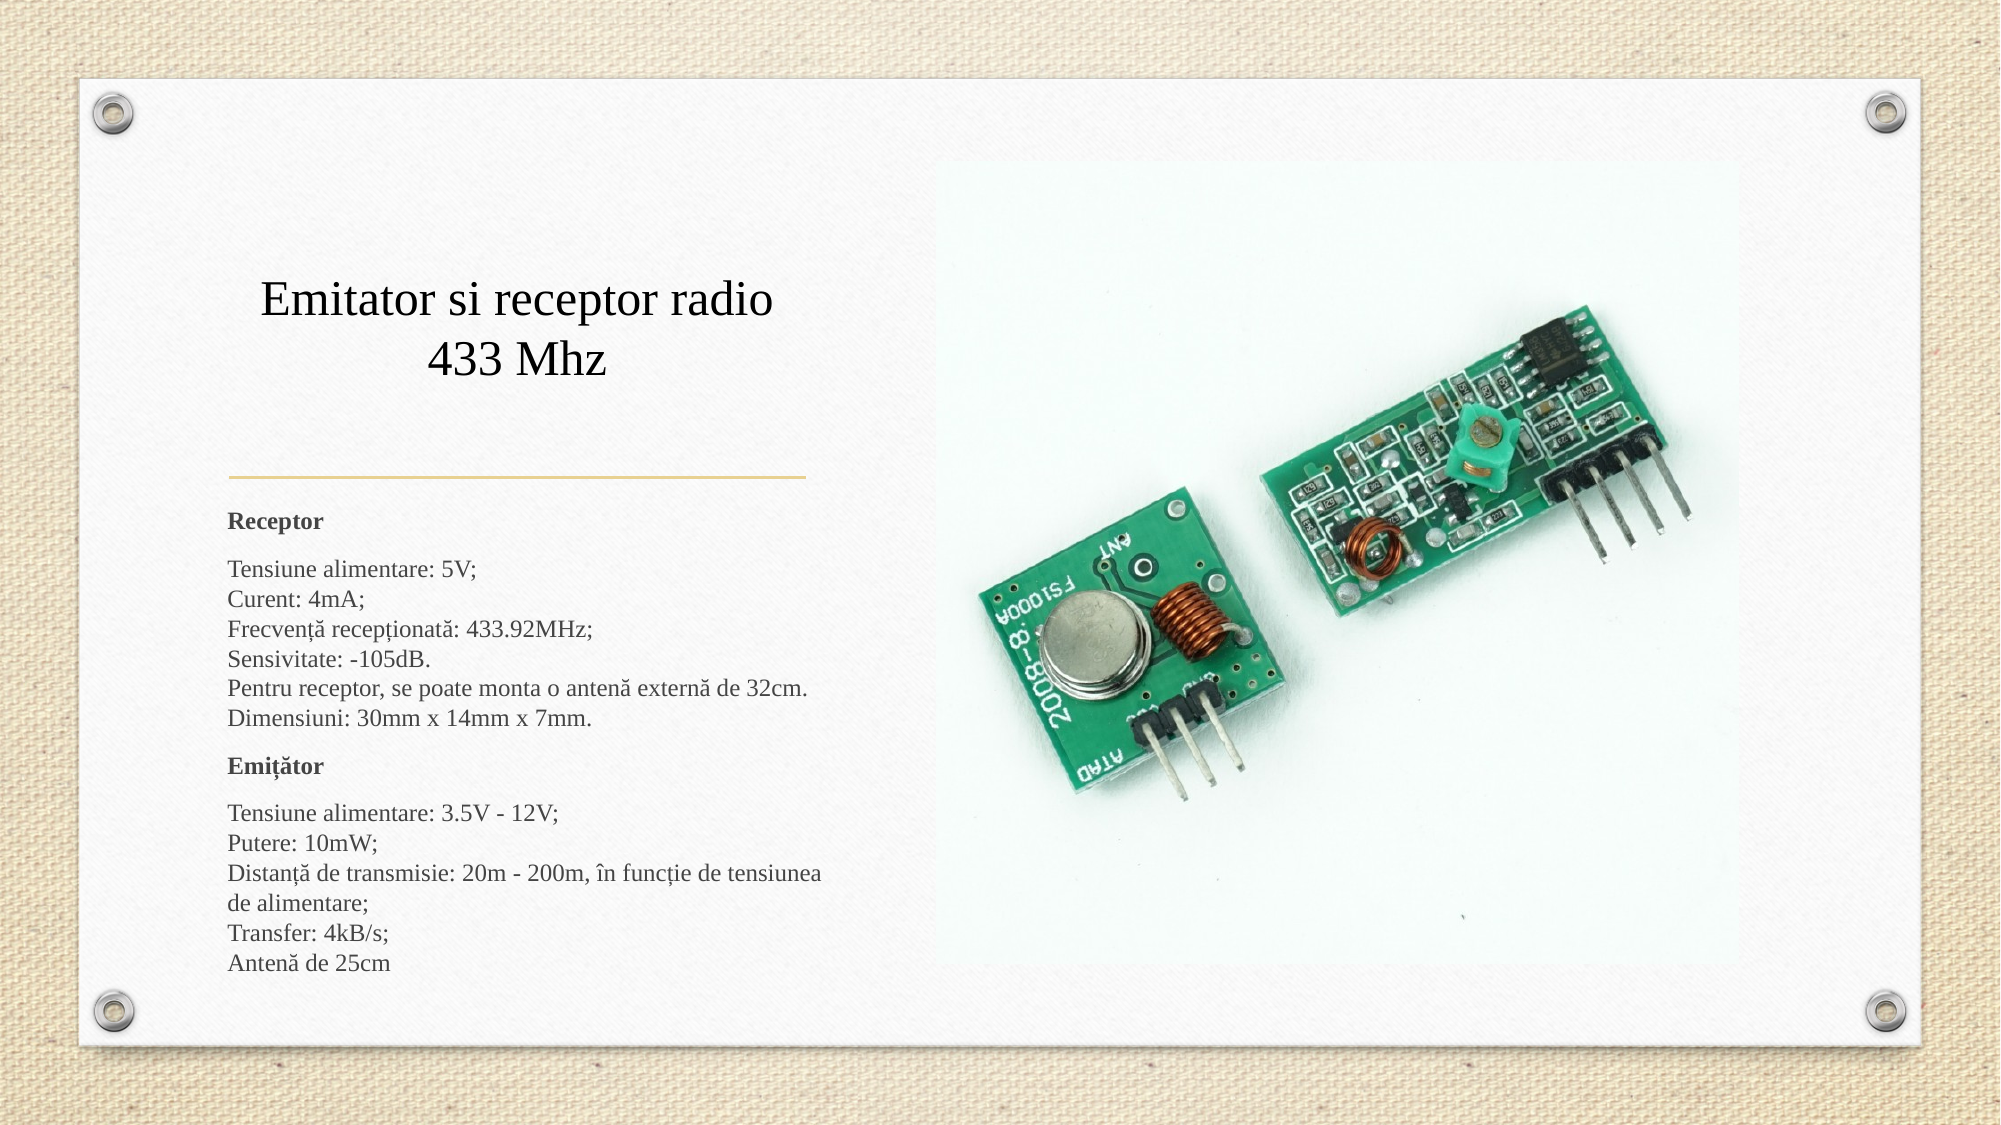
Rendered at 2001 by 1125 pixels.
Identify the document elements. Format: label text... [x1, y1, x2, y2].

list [935, 160, 1740, 965]
picture [0, 0, 2001, 1125]
title Emitator si receptor radio 433 Mhz [212, 227, 823, 453]
list Receptor Tensiune alimentare: 5V; Curent: 4mA; Frecvență recepționată: 433.92MHz; Sensivitate: -105dB. Pentru receptor, se poate monta o antenă externă de 32cm. Dimensiuni: 30mm x 14mm x 7mm. Emițător Tensiune alimentare: 3.5V - 12V; Putere: 10mW; Distanță de transmisie: 20m - 200m, în funcție de tensiunea de alimentare; Transfer: 4kB/s; Antenă de 25cm [212, 497, 856, 1040]
